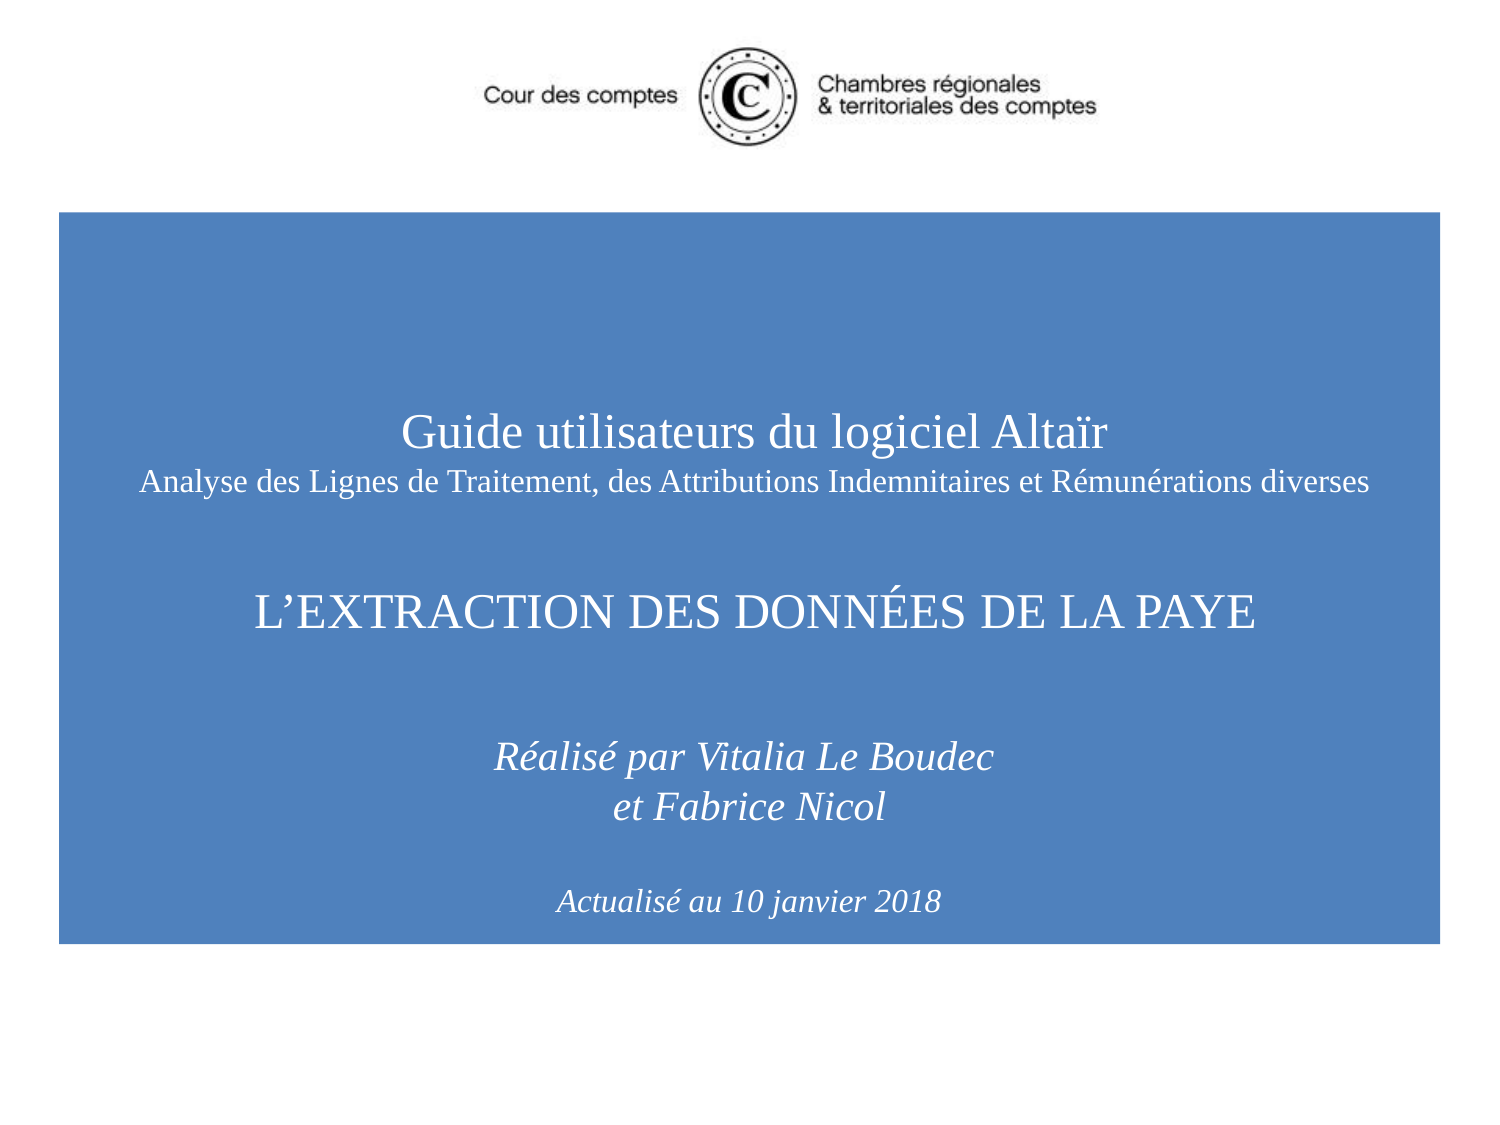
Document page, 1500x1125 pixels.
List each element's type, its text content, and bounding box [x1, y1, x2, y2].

picture [436, 0, 1145, 195]
text_box Réalisé par Vitalia Le Boudec et Fabrice Nicol Actualisé au 10 janvier 2018 [58, 638, 1441, 922]
text_box Guide utilisateurs du logiciel Altaïr Analyse des Lignes de Traitement, des Attributions Indemnitaires et Rémunérations diverses L’EXTRACTION DES DONNÉES DE LA PAYE [135, 432, 1376, 638]
